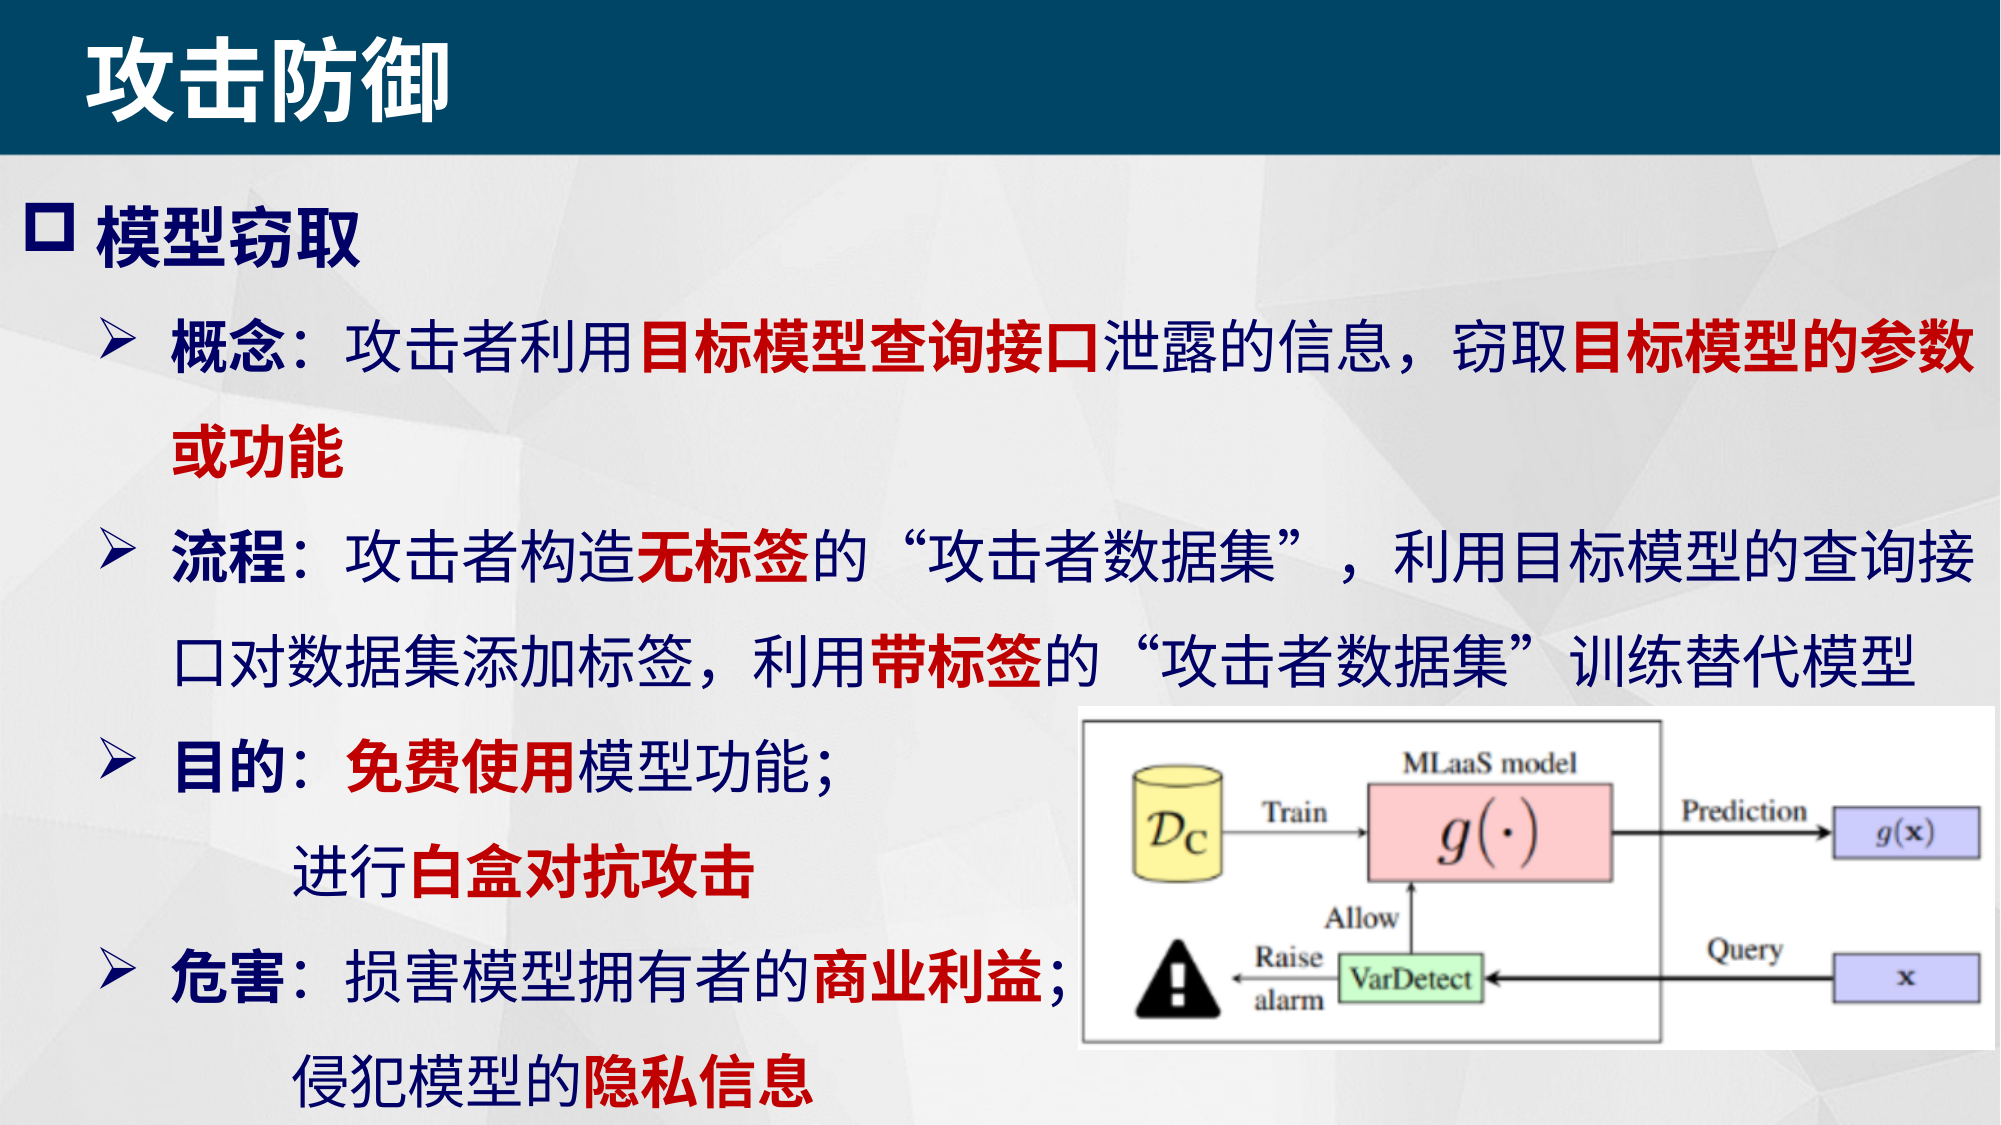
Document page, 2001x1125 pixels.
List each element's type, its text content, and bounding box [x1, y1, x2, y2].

picture [1078, 706, 1995, 1050]
picture [0, 155, 2001, 1125]
text_box 攻击防御 [70, 15, 1688, 140]
text_box 模型窃取 概念：攻击者利用目标模型查询接口泄露的信息，窃取目标模型的参数或功能 流程：攻击者构造无标签的“攻击者数据集”，利用目标模型的查询接口对数据集添加标签，利用带标签的“攻击者数据集”训练替代模型 目的：免费使用模型功能； 进行白盒对抗攻击 危害：损害模型拥有者的商业利益； 侵犯模型的隐私信息 [5, 148, 1996, 1123]
